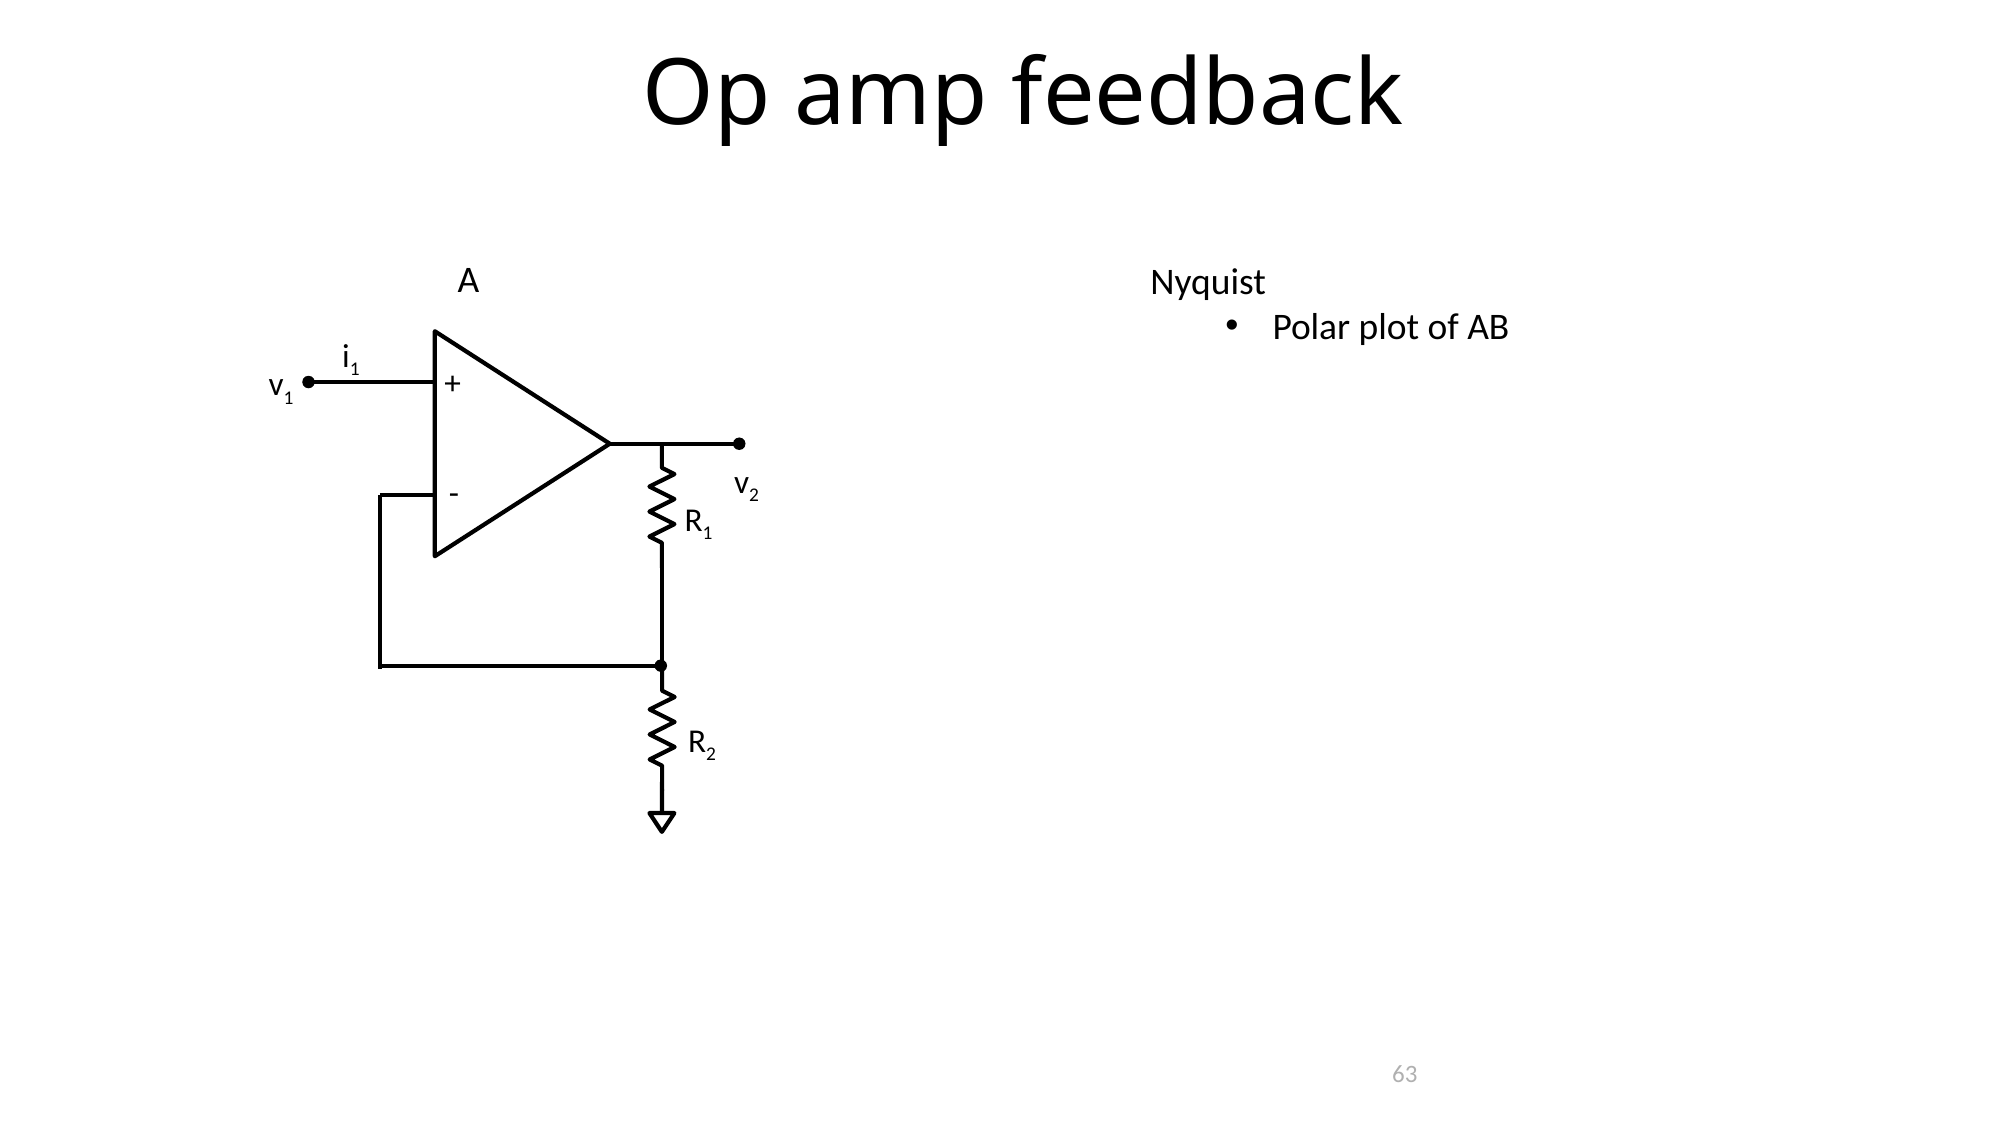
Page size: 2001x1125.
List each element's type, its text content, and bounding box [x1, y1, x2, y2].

slide_number 63 [1074, 738, 1425, 1125]
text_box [253, 326, 796, 832]
text_box Nyquist Polar plot of AB [1135, 250, 1568, 497]
text_box Op amp feedback [77, 25, 1970, 151]
text_box A [442, 247, 500, 308]
